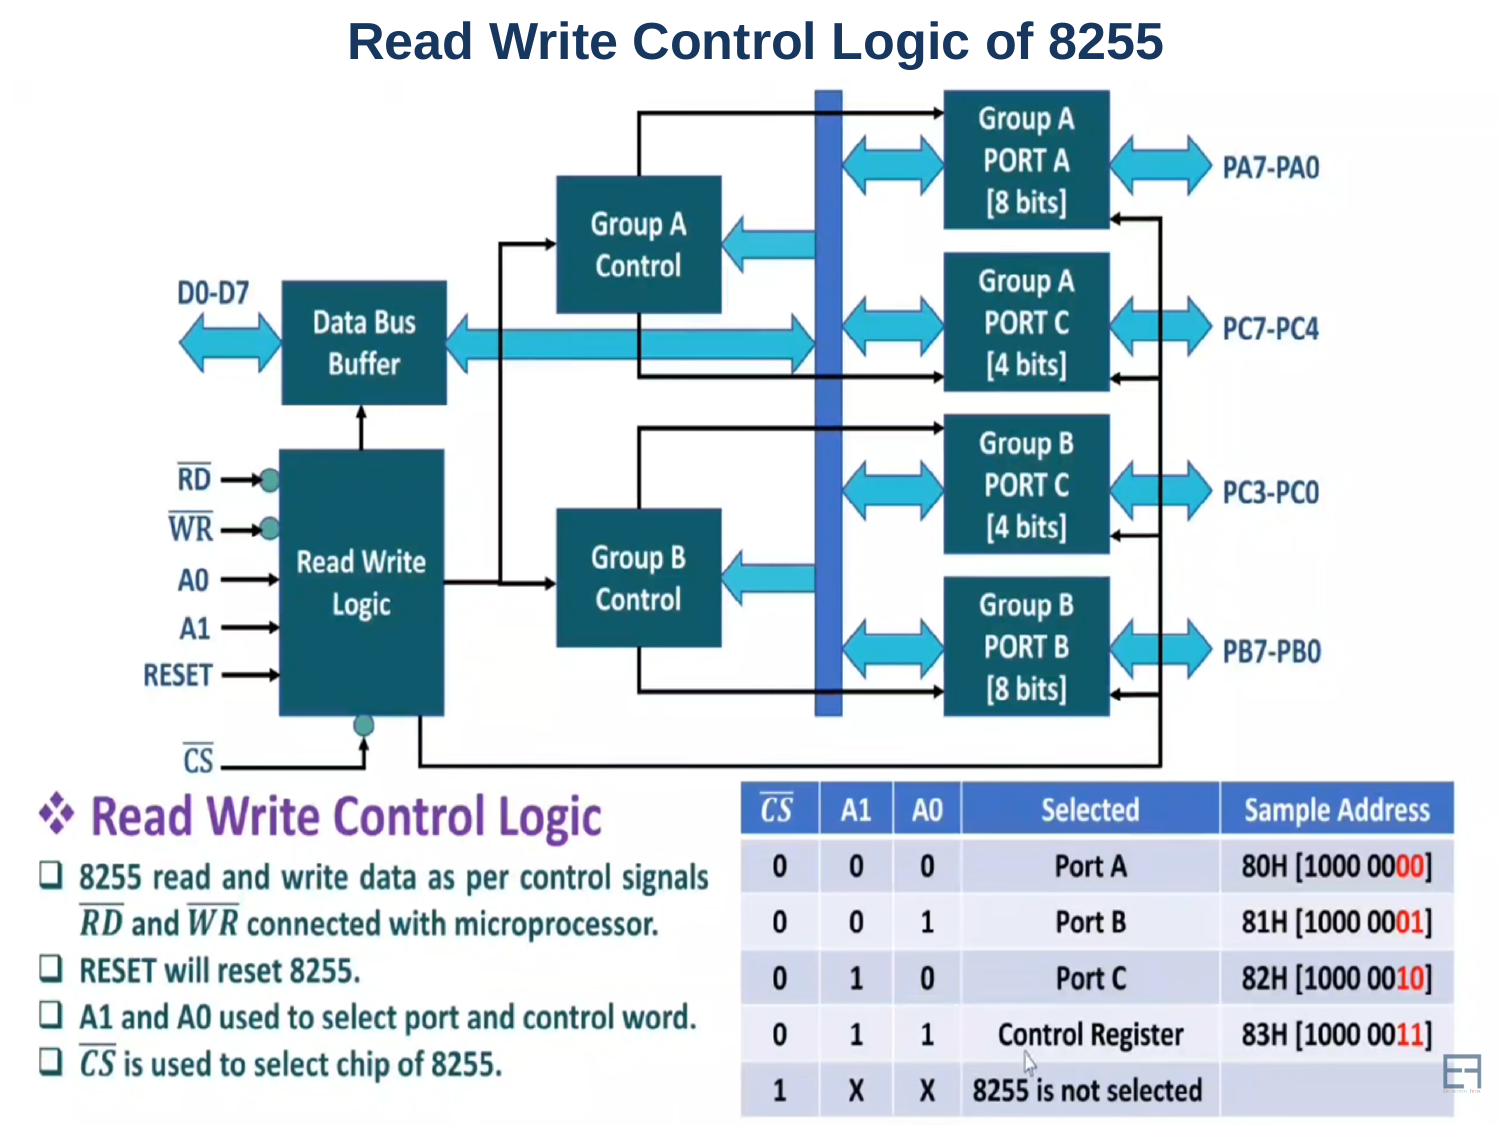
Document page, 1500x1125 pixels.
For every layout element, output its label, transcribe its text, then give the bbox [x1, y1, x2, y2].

text_box Read Write Control Logic of 8255 [24, 0, 1488, 76]
picture [12, 77, 1500, 1125]
